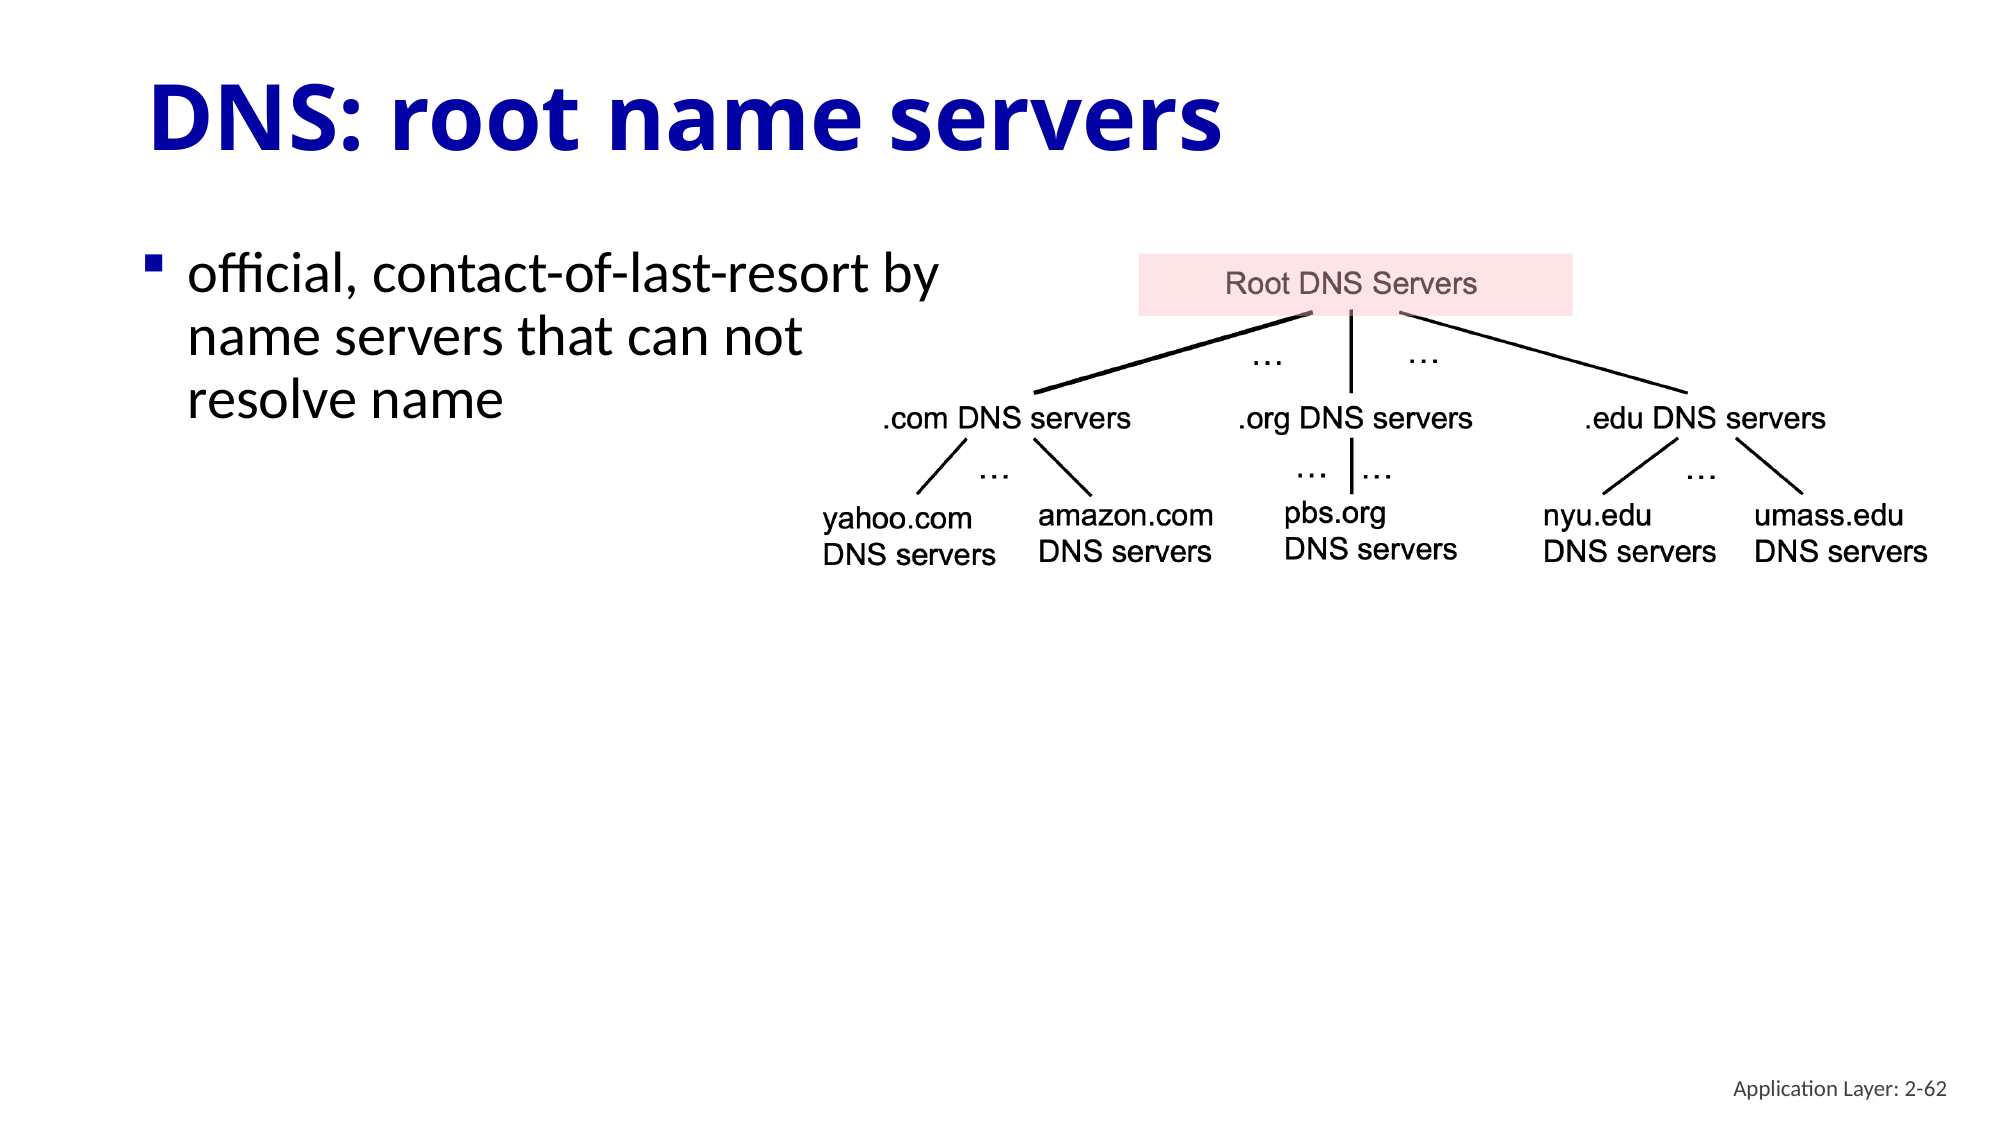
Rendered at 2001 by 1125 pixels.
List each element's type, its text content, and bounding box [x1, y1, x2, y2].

picture [801, 250, 1970, 604]
slide_number Application Layer: 2- [1512, 1056, 1963, 1117]
title DNS: root name servers [131, 47, 1856, 195]
text_box official, contact-of-last-resort by name servers that can not resolve name [106, 234, 1000, 638]
